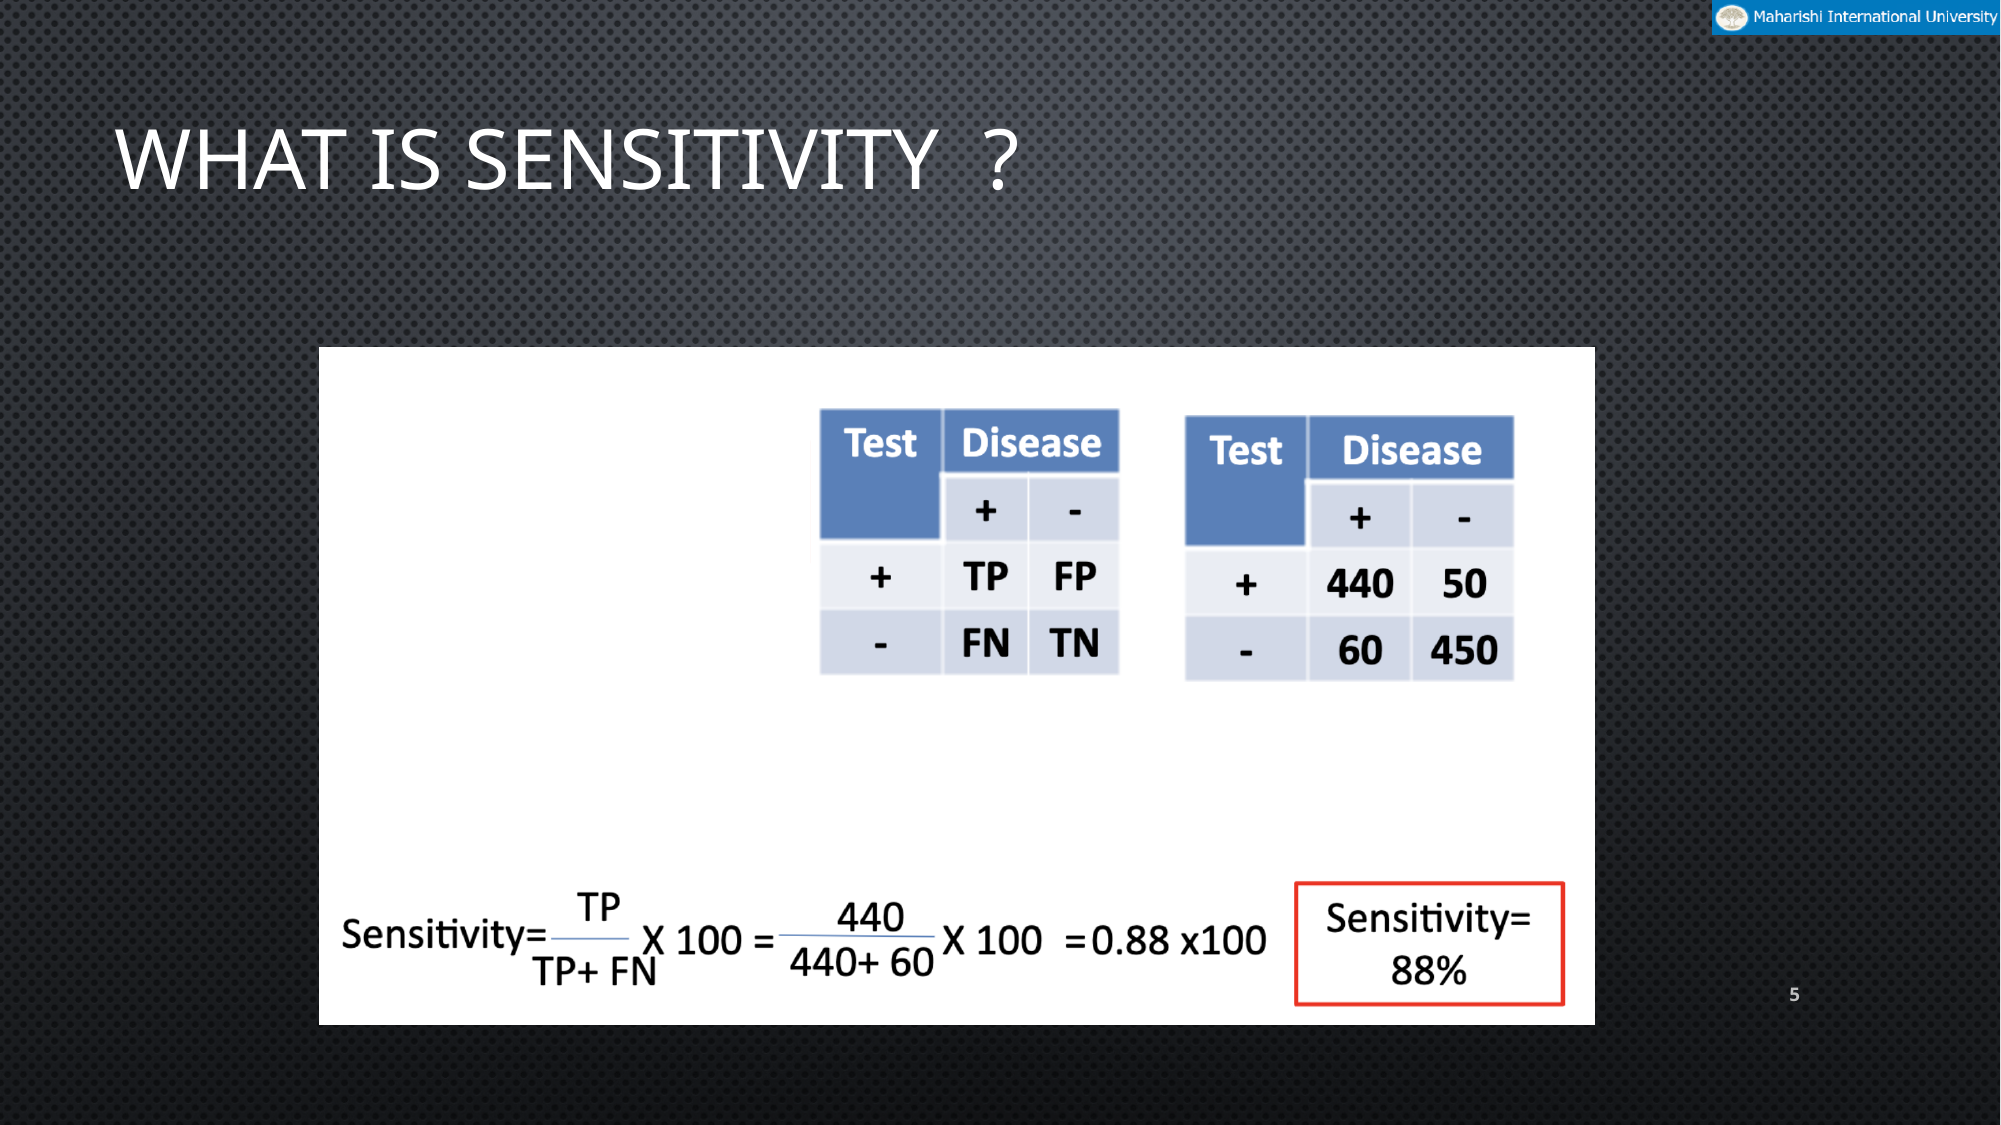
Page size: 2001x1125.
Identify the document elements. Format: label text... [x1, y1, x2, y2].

picture [319, 347, 1595, 1026]
title What is sensitivity ? [99, 0, 1725, 313]
picture [1725, 0, 2000, 35]
slide_number 5 [1724, 965, 1816, 1025]
